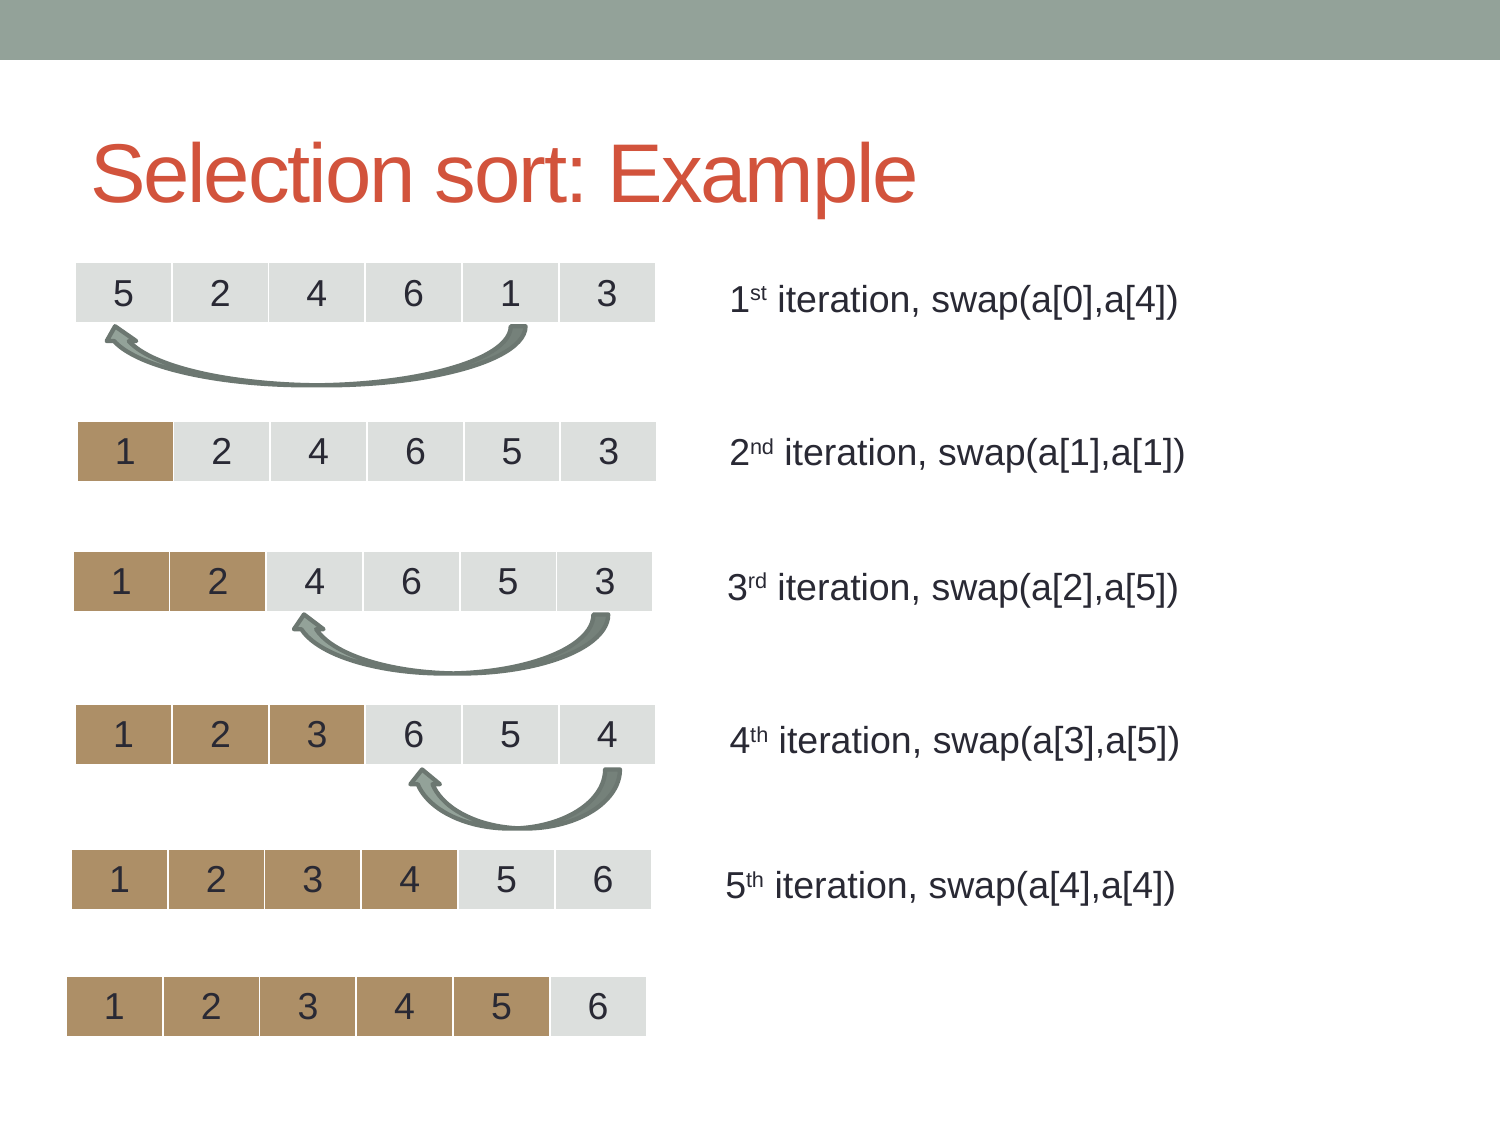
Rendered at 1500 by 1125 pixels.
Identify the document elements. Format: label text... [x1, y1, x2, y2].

text_box 1st iteration, swap(a[0],a[4]) [714, 267, 1400, 327]
table_header 4 [357, 977, 452, 1036]
table_header 5 [465, 422, 559, 481]
text_box 3rd iteration, swap(a[2],a[5]) [712, 555, 1398, 616]
table_header 2 [173, 705, 268, 764]
table_header 2 [174, 422, 269, 481]
text_box [408, 767, 623, 831]
table_header 1 [78, 422, 173, 481]
table_header 3 [265, 850, 360, 909]
table_header 2 [173, 263, 268, 322]
table_header 3 [560, 263, 655, 322]
table_header 4 [269, 263, 364, 322]
title Selection sort: Example [75, 87, 1425, 250]
table_header 1 [76, 705, 171, 764]
table_header 4 [271, 422, 366, 481]
table_header 6 [551, 977, 646, 1036]
table_header 4 [267, 552, 362, 611]
table_header 1 [67, 977, 162, 1036]
table_header 6 [366, 263, 461, 322]
table_header 3 [260, 977, 355, 1036]
table_header 3 [557, 552, 652, 611]
table_header 1 [72, 850, 167, 909]
table_header 5 [463, 705, 558, 764]
table_header 5 [459, 850, 554, 909]
text_box [292, 612, 611, 676]
text_box 2nd iteration, swap(a[1],a[1]) [714, 420, 1400, 481]
text_box 4th iteration, swap(a[3],a[5]) [714, 708, 1400, 769]
table_header 3 [561, 422, 656, 481]
table_header 1 [74, 552, 169, 611]
table_header 6 [556, 850, 651, 909]
table_header 5 [461, 552, 556, 611]
table_header 2 [164, 977, 259, 1036]
table_header 6 [366, 705, 461, 764]
table_header 2 [170, 552, 265, 611]
table_header 6 [368, 422, 463, 481]
text_box [104, 324, 528, 388]
table_header 4 [560, 705, 655, 764]
table_header 4 [362, 850, 457, 909]
text_box 5th iteration, swap(a[4],a[4]) [710, 853, 1396, 914]
table_header 5 [76, 263, 171, 322]
table_header 1 [463, 263, 558, 322]
table_header 2 [169, 850, 264, 909]
table_header 6 [364, 552, 459, 611]
table_header 3 [270, 705, 364, 764]
table_header 5 [454, 977, 549, 1036]
